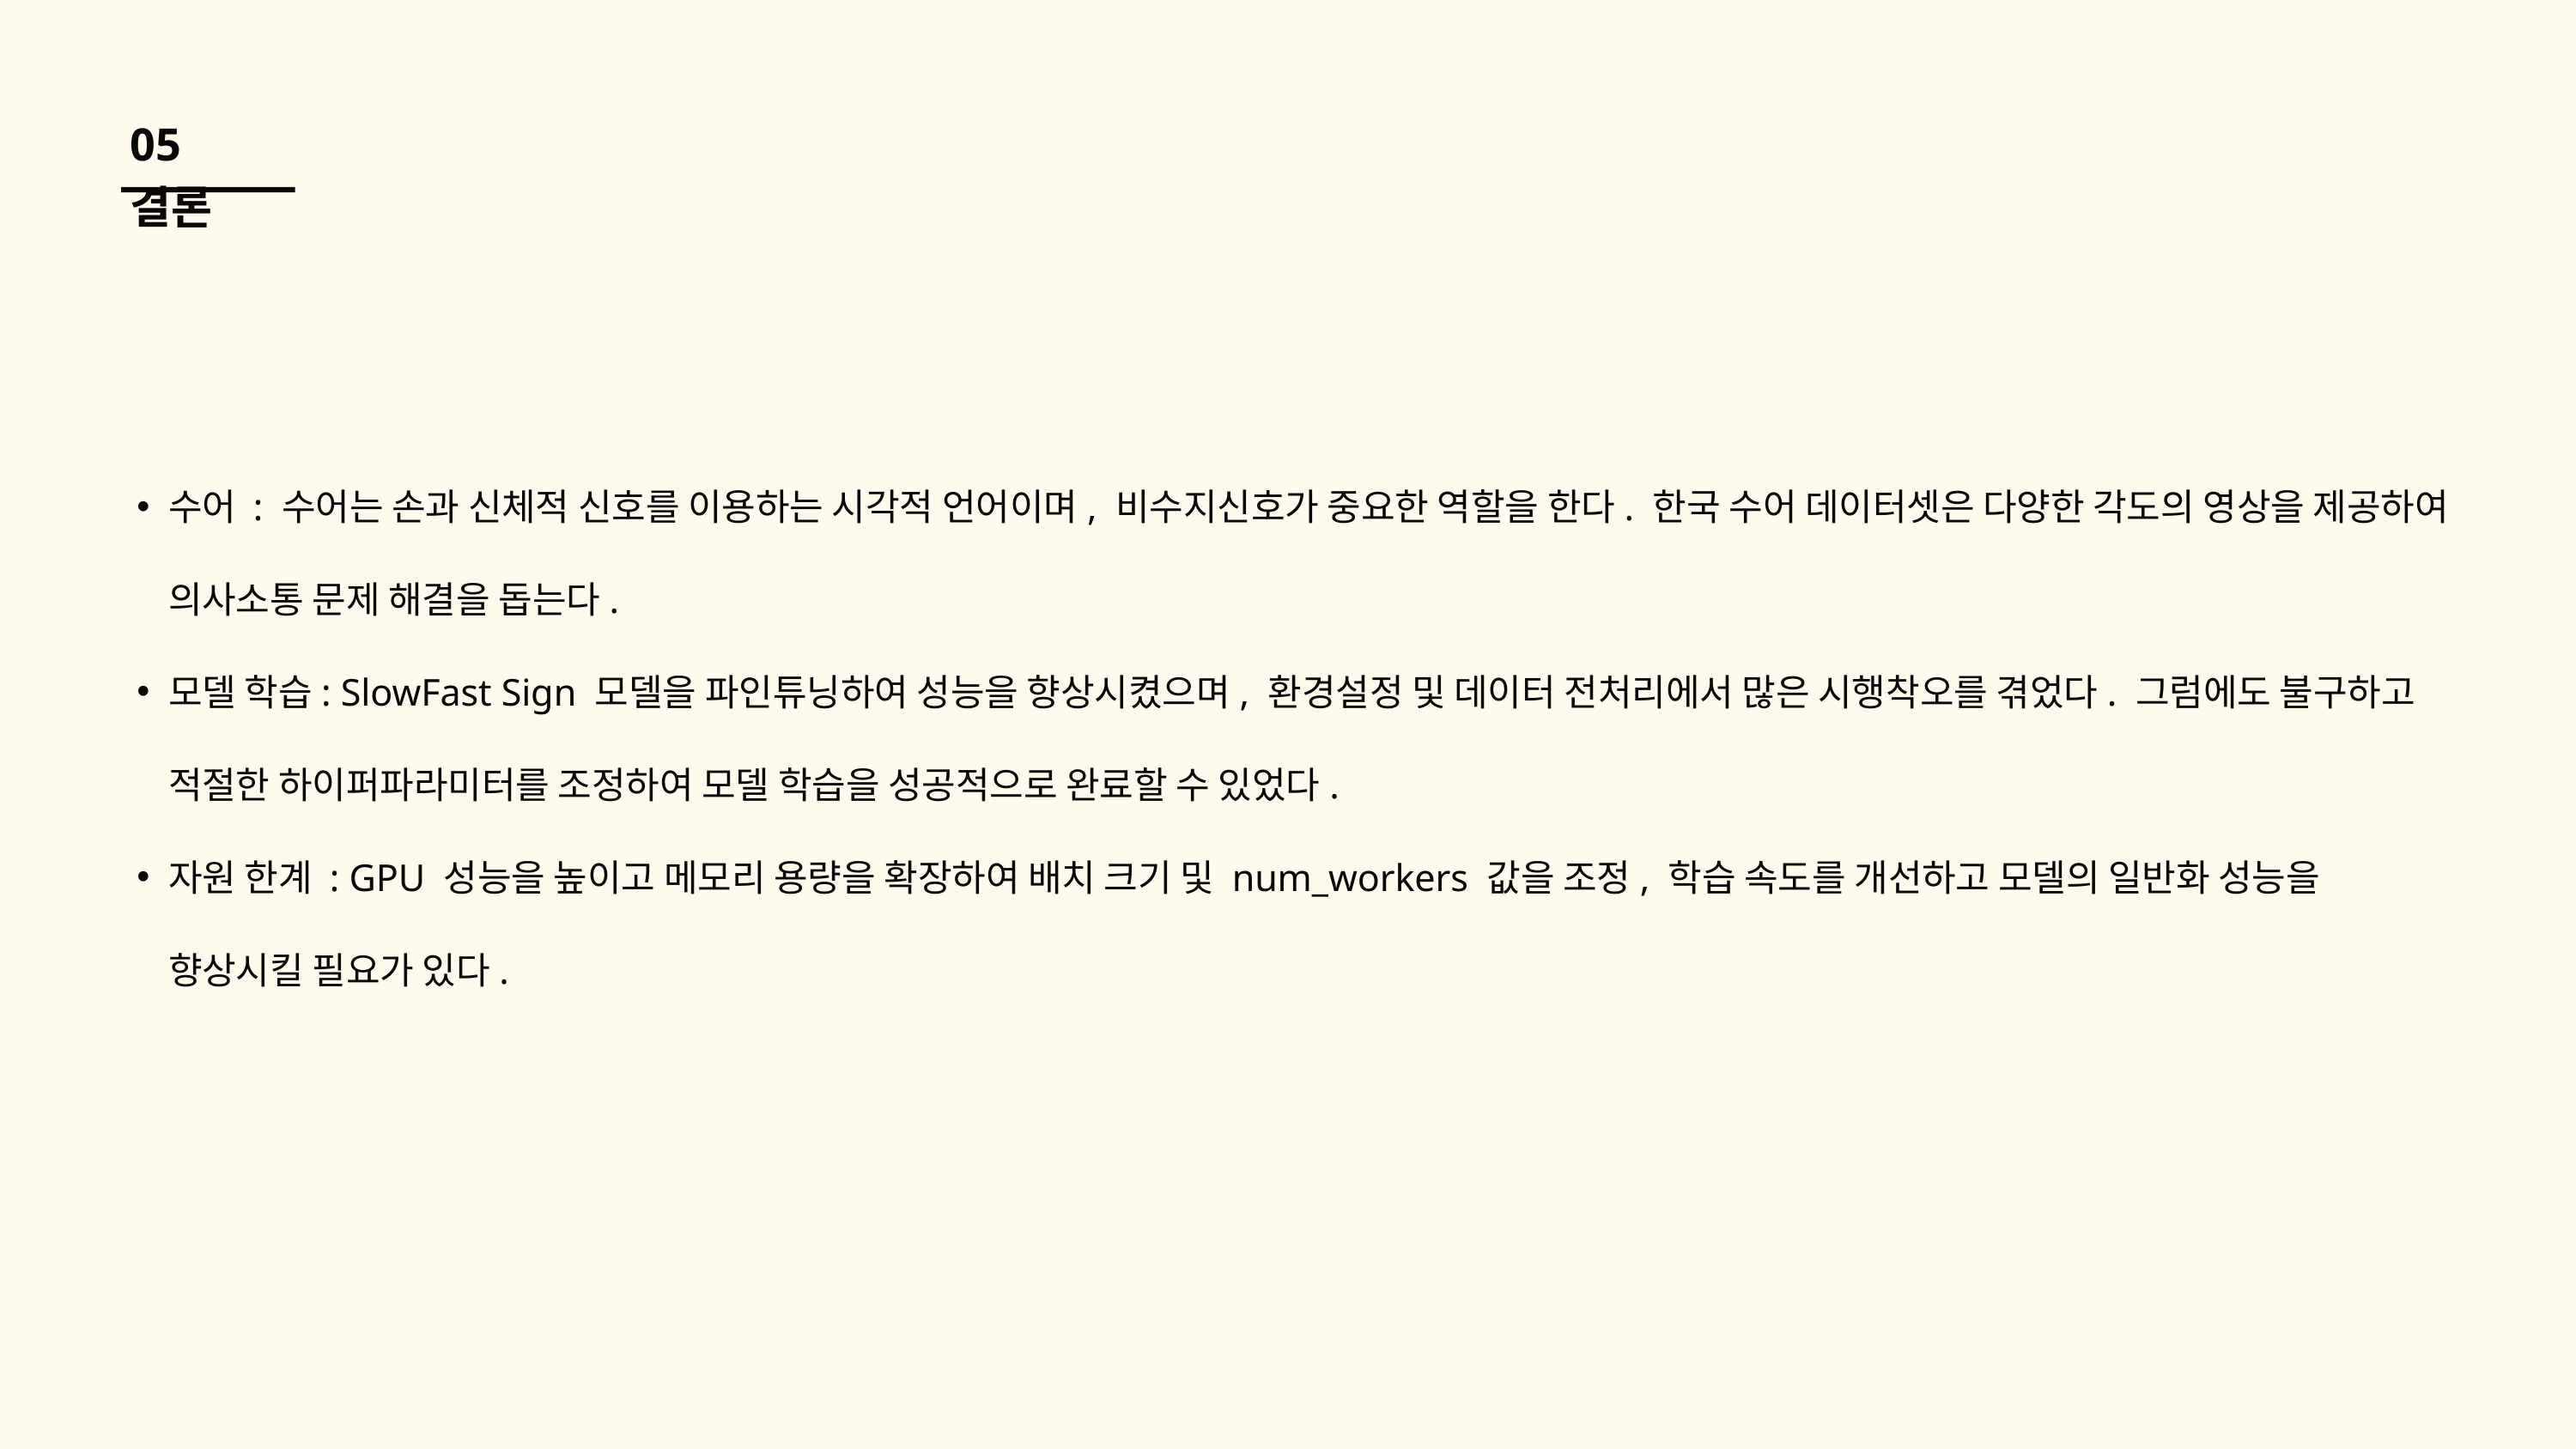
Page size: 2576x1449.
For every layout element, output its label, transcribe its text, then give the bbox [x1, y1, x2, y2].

text_box 수어 : 수어는 손과 신체적 신호를 이용하는 시각적 언어이며, 비수지신호가 중요한 역할을 한다. 한국 수어 데이터셋은 다양한 각도의 영상을 제공하여 의사소통 문제 해결을 돕는다. 모델 학습: SlowFast Sign 모델을 파인튜닝하여 성능을 향상시켰으며, 환경설정 및 데이터 전처리에서 많은 시행착오를 겪었다. 그럼에도 불구하고 적절한 하이퍼파라미터를 조정하여 모델 학습을 성공적으로 완료할 수 있었다. 자원 한계 : GPU 성능을 높이고 메모리 용량을 확장하여 배치 크기 및 num_workers 값을 조정, 학습 속도를 개선하고 모델의 일반화 성능을 향상시킬 필요가 있다. [105, 435, 2455, 1084]
text_box 05 결론 [130, 107, 278, 233]
